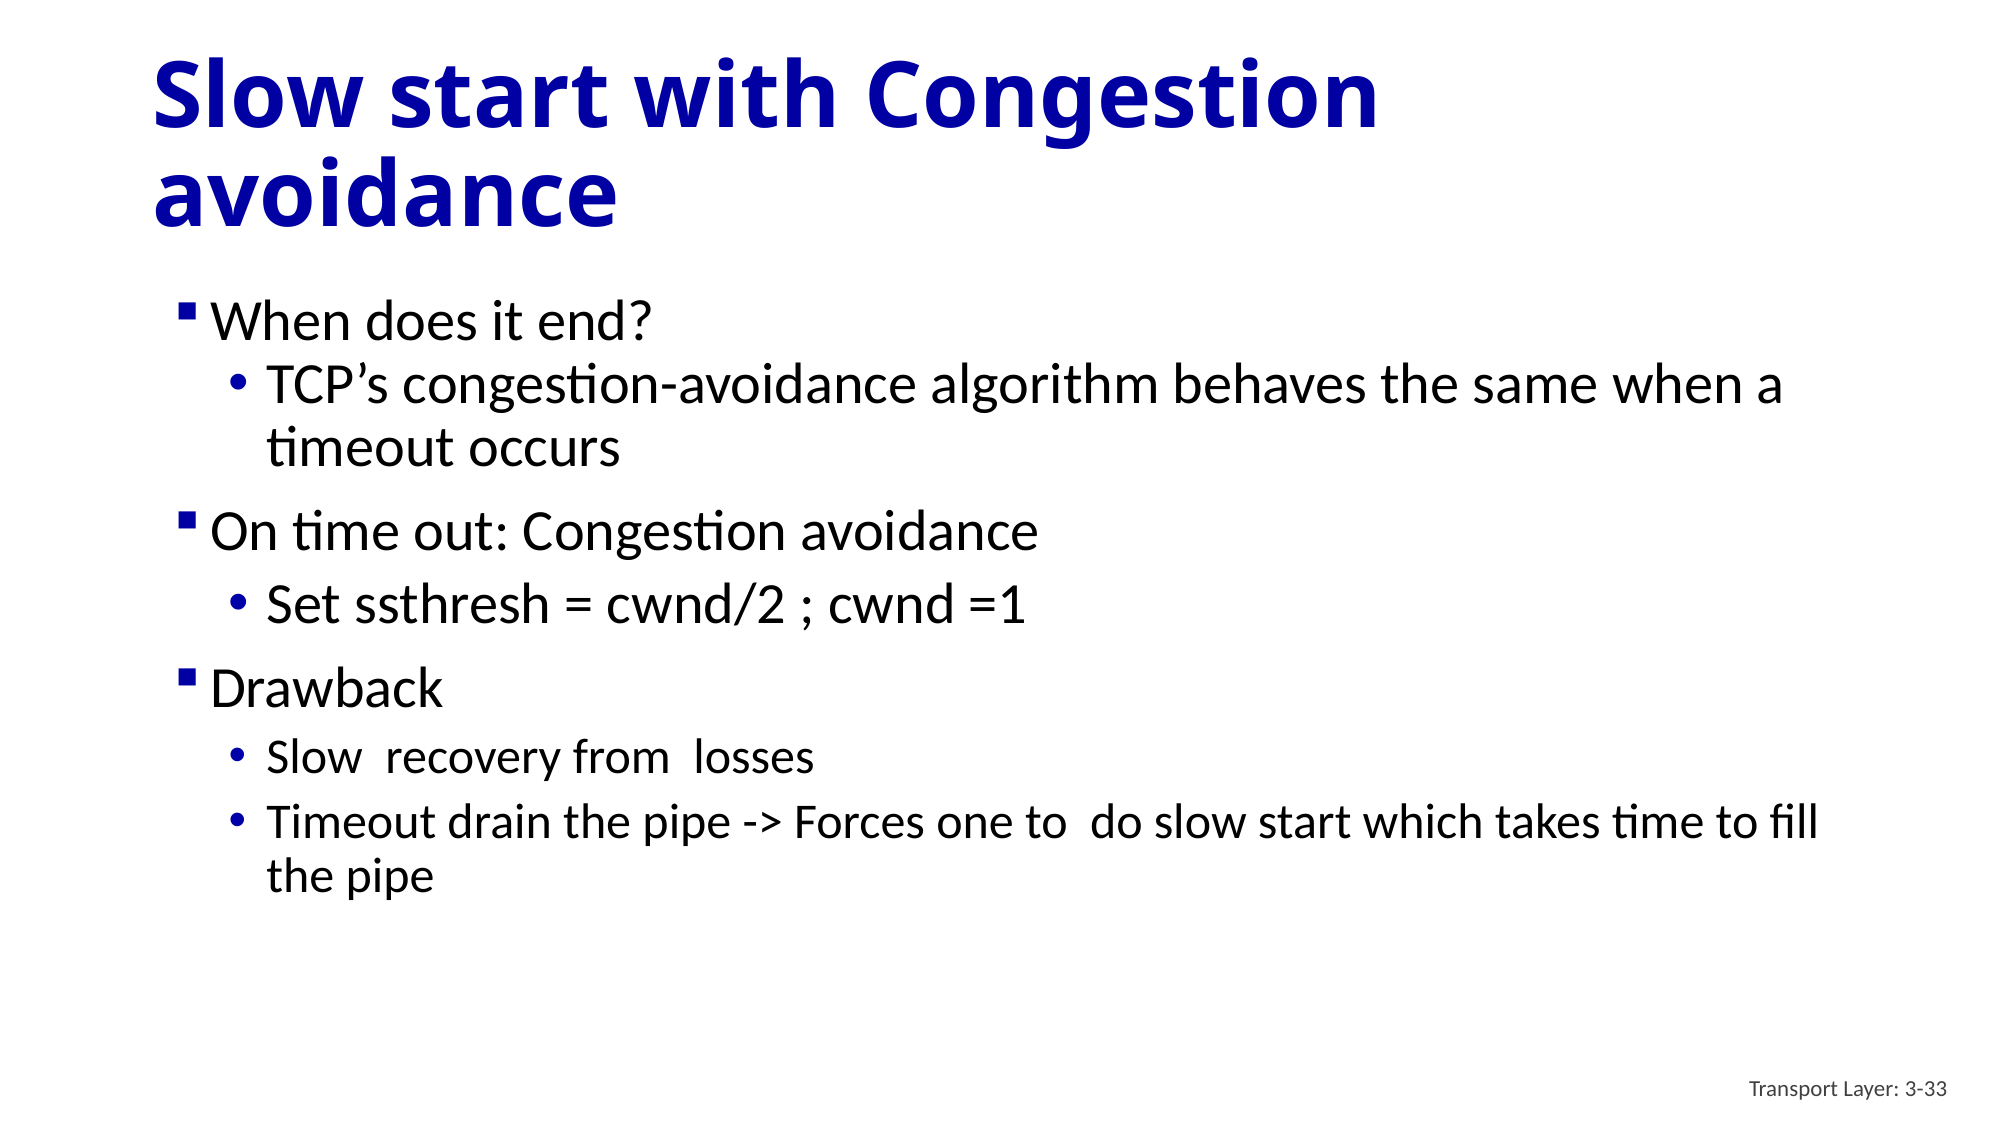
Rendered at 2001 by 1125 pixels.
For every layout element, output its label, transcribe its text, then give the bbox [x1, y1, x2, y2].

title Slow start with Congestion avoidance [137, 74, 1863, 221]
list When does it end? TCP’s congestion-avoidance algorithm behaves the same when a timeout occurs On time out: Congestion avoidance Set ssthresh = cwnd/2 ; cwnd =1 Drawback Slow recovery from losses Timeout drain the pipe -> Forces one to do slow start which takes time to fill the pipe [137, 282, 1863, 997]
slide_number Transport Layer: 3-33 [1512, 1056, 1963, 1117]
